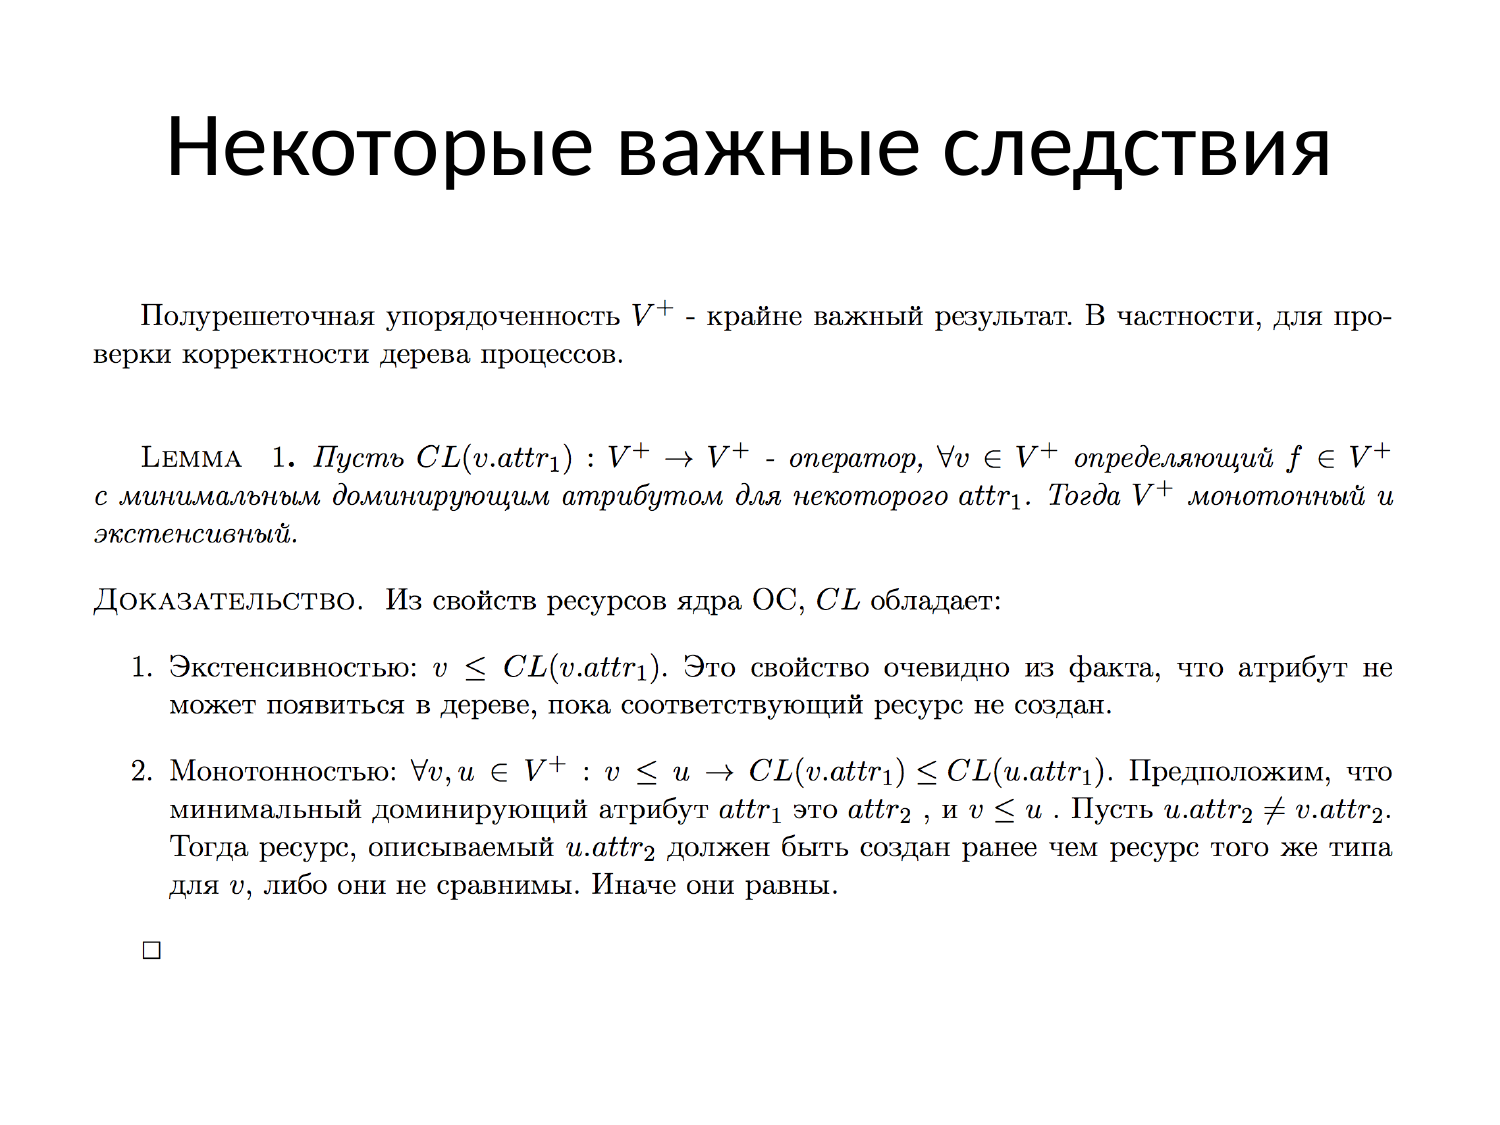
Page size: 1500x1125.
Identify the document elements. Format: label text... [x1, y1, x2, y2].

title Некоторые важные следствия [75, 45, 1425, 233]
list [74, 262, 1426, 1006]
